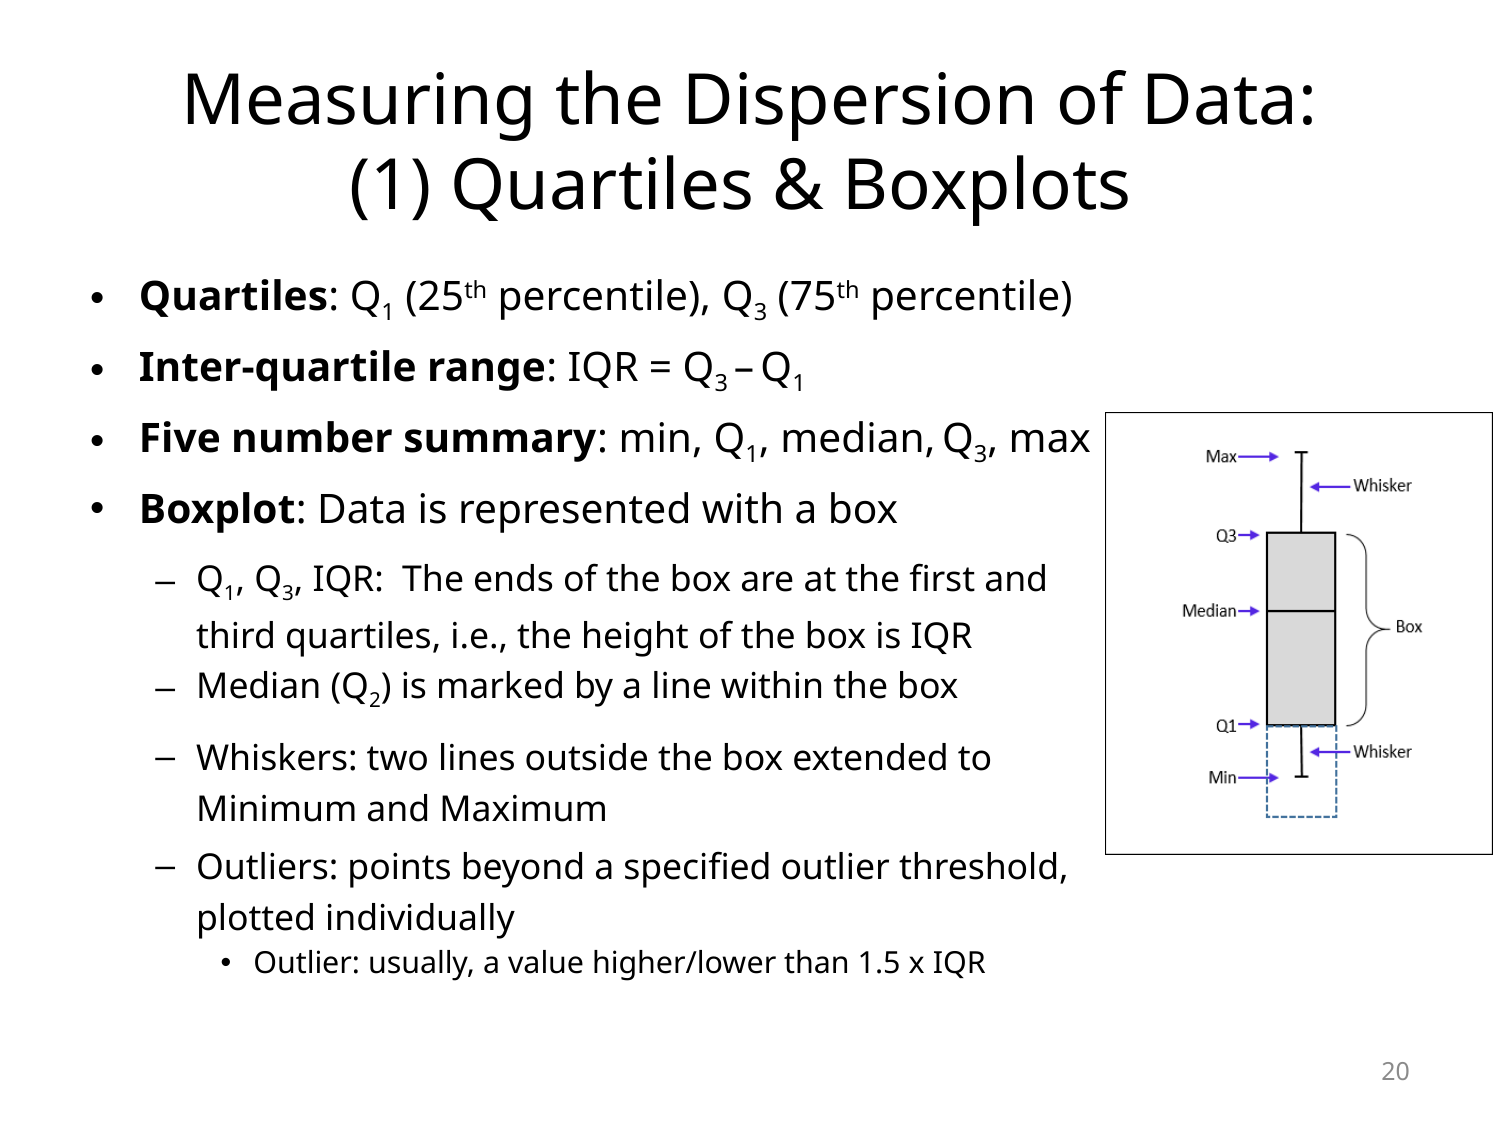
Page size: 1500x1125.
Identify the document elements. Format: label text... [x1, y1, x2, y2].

list Quartiles: Q1 (25th percentile), Q3 (75th percentile) Inter-quartile range: IQR = Q3 – Q1 Five number summary: min, Q1, median, Q3, max Boxplot: Data is represented with a box Q1, Q3, IQR: The ends of the box are at the first and third quartiles, i.e., the height of the box is IQR Median (Q2) is marked by a line within the box Whiskers: two lines outside the box extended to Minimum and Maximum Outliers: points beyond a specified outlier threshold, plotted individually Outlier: usually, a value higher/lower than 1.5 x IQR [75, 262, 1113, 1005]
picture [1105, 412, 1493, 856]
title Measuring the Dispersion of Data: (1) Quartiles & Boxplots [75, 45, 1425, 233]
slide_number 20 [1074, 1042, 1425, 1103]
